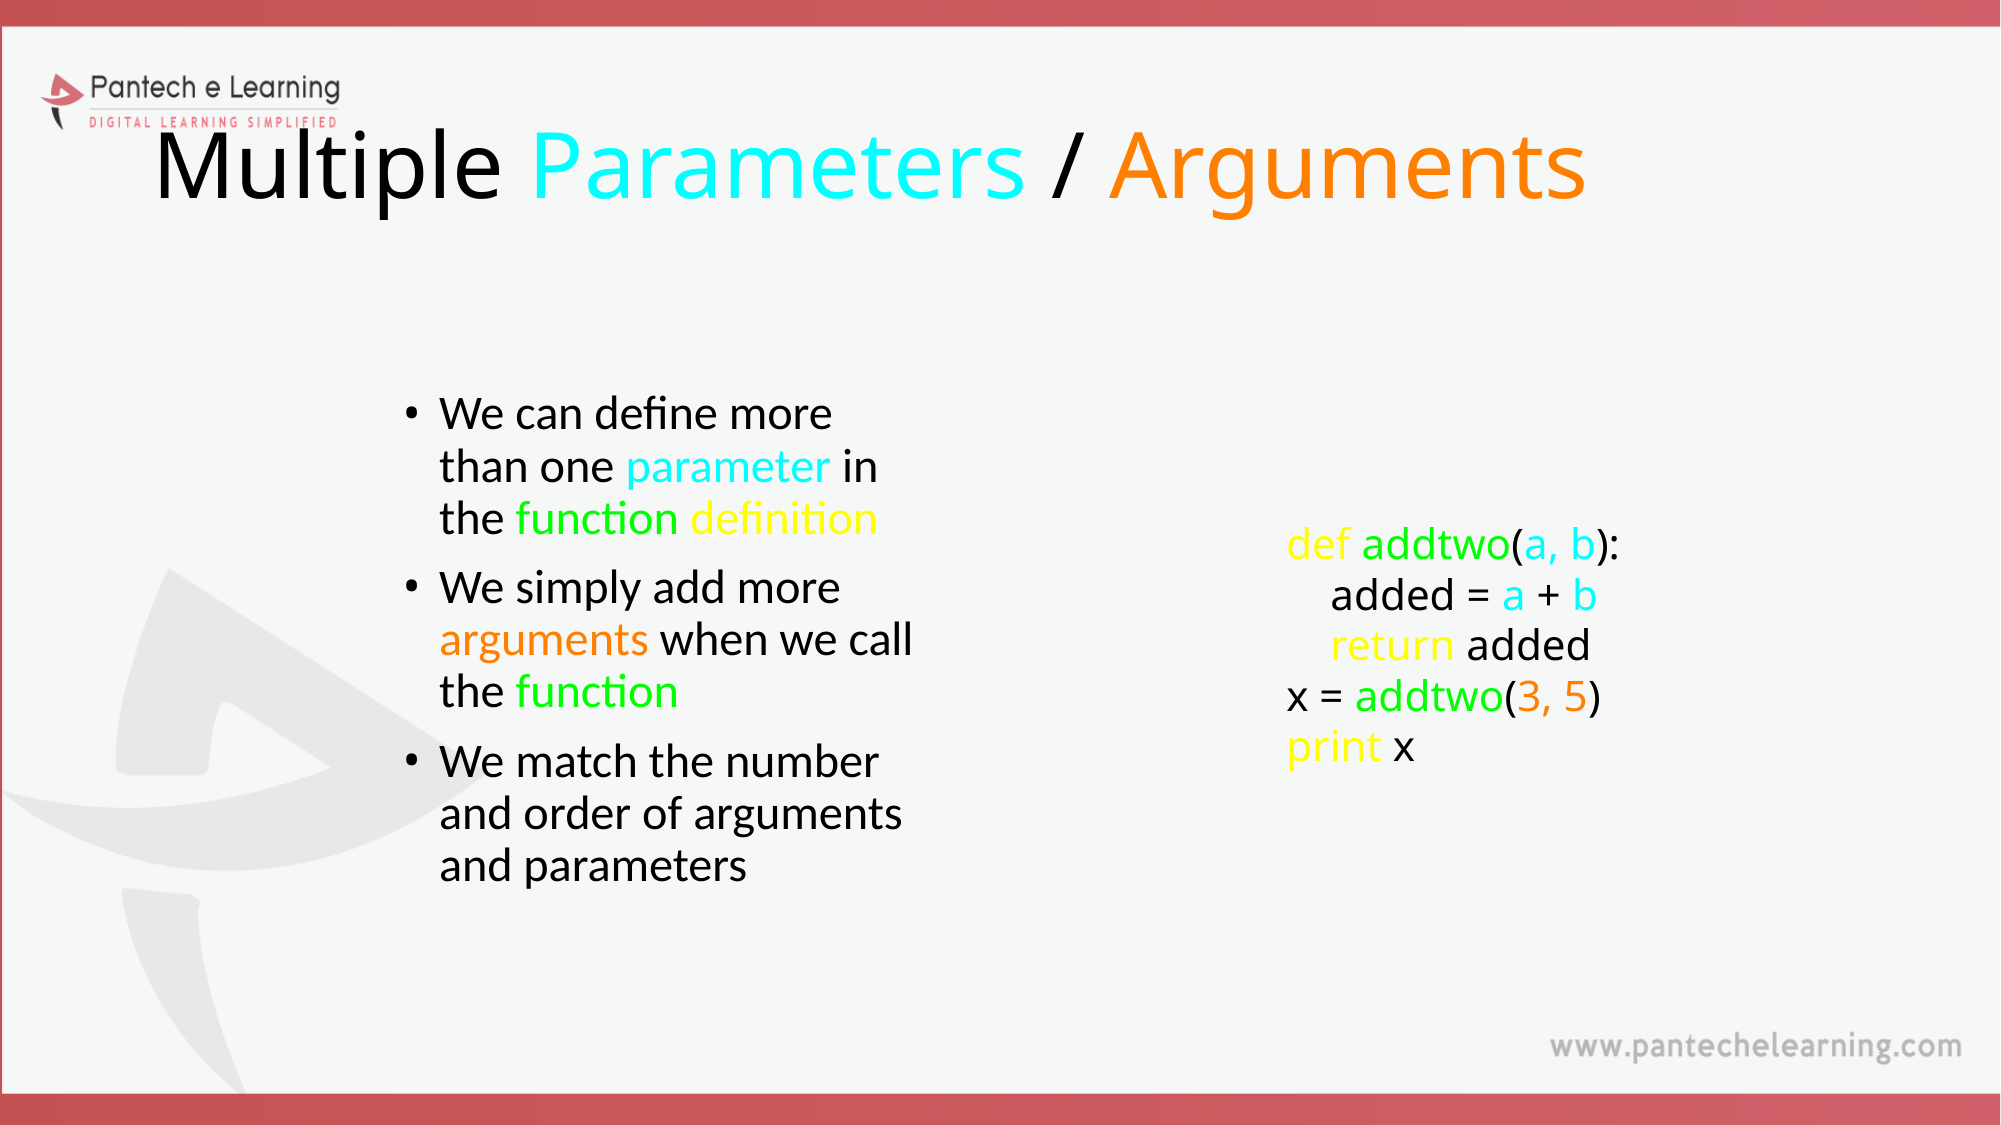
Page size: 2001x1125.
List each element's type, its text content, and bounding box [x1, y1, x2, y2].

title Multiple Parameters / Arguments [137, 59, 1863, 278]
picture [0, 0, 2001, 1125]
text_box def addtwo(a, b): added = a + b return added x = addtwo(3, 5) print x [1286, 517, 1620, 771]
list We can define more than one parameter in the function definition We simply add more arguments when we call the function We match the number and order of arguments and parameters [356, 380, 943, 907]
